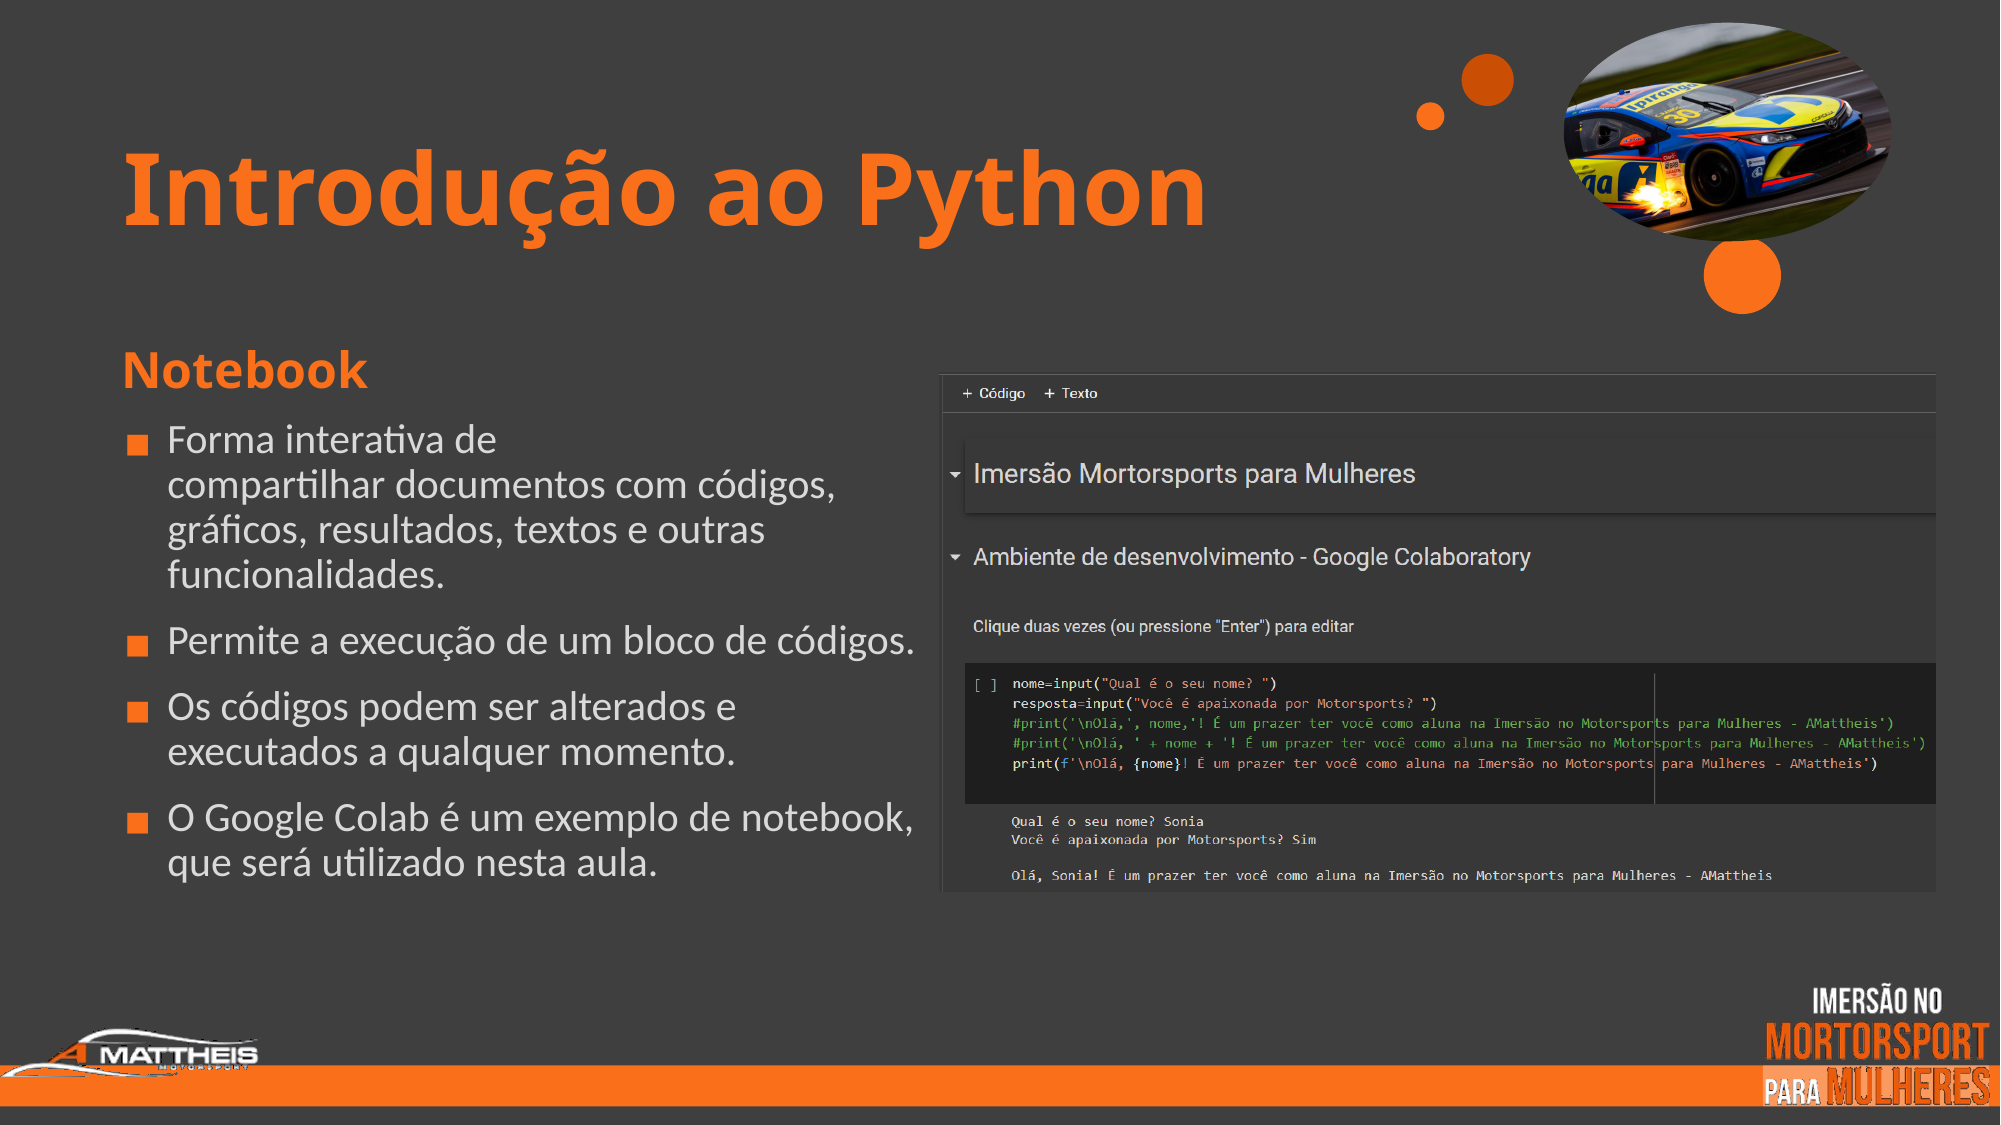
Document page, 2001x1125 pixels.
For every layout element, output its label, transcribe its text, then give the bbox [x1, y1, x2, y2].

list Forma interativa de compartilhar documentos com códigos, gráficos, resultados, textos e outras funcionalidades. Permite a execução de um bloco de códigos. Os códigos podem ser alterados e executados a qualquer momento. O Google Colab é um exemplo de notebook, que será utilizado nesta aula. [108, 410, 934, 893]
picture [939, 372, 1936, 892]
picture [0, 1028, 261, 1077]
picture [1765, 982, 1990, 1107]
title Introdução ao Python [108, 132, 1545, 269]
list Notebook [106, 337, 940, 410]
picture [1563, 22, 1892, 242]
